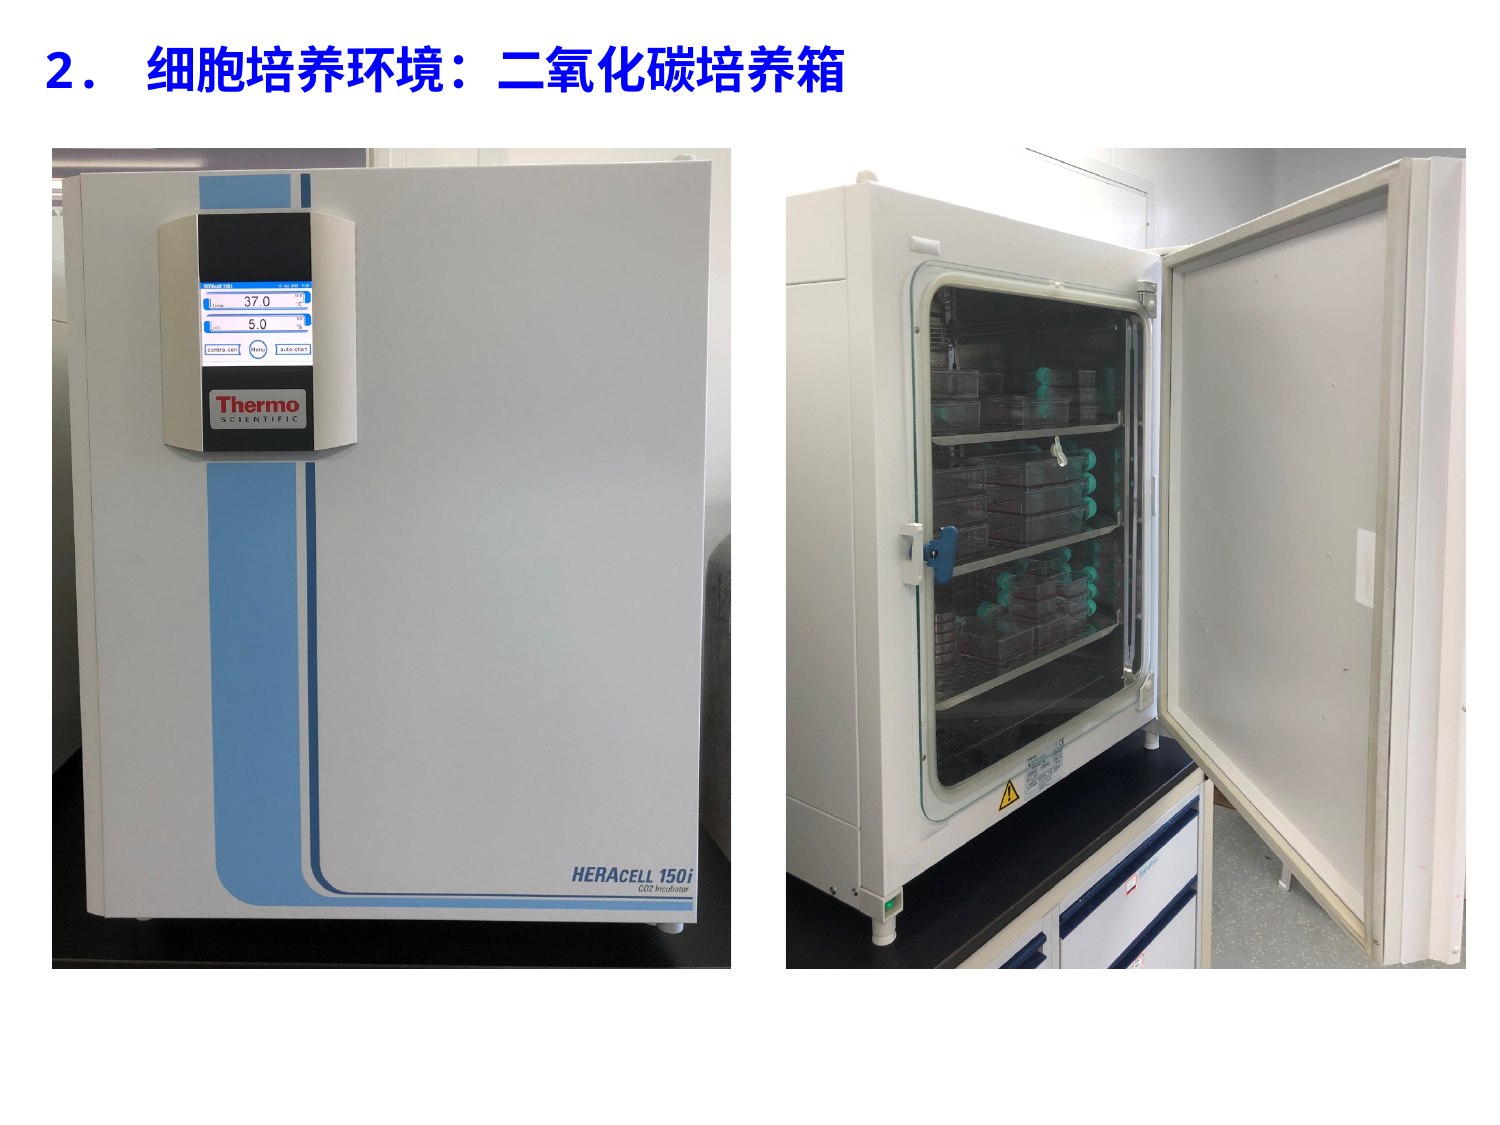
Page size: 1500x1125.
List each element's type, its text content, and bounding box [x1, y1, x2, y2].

text_box 2. 细胞培养环境：二氧化碳培养箱 [29, 30, 1158, 106]
picture [52, 148, 1466, 969]
